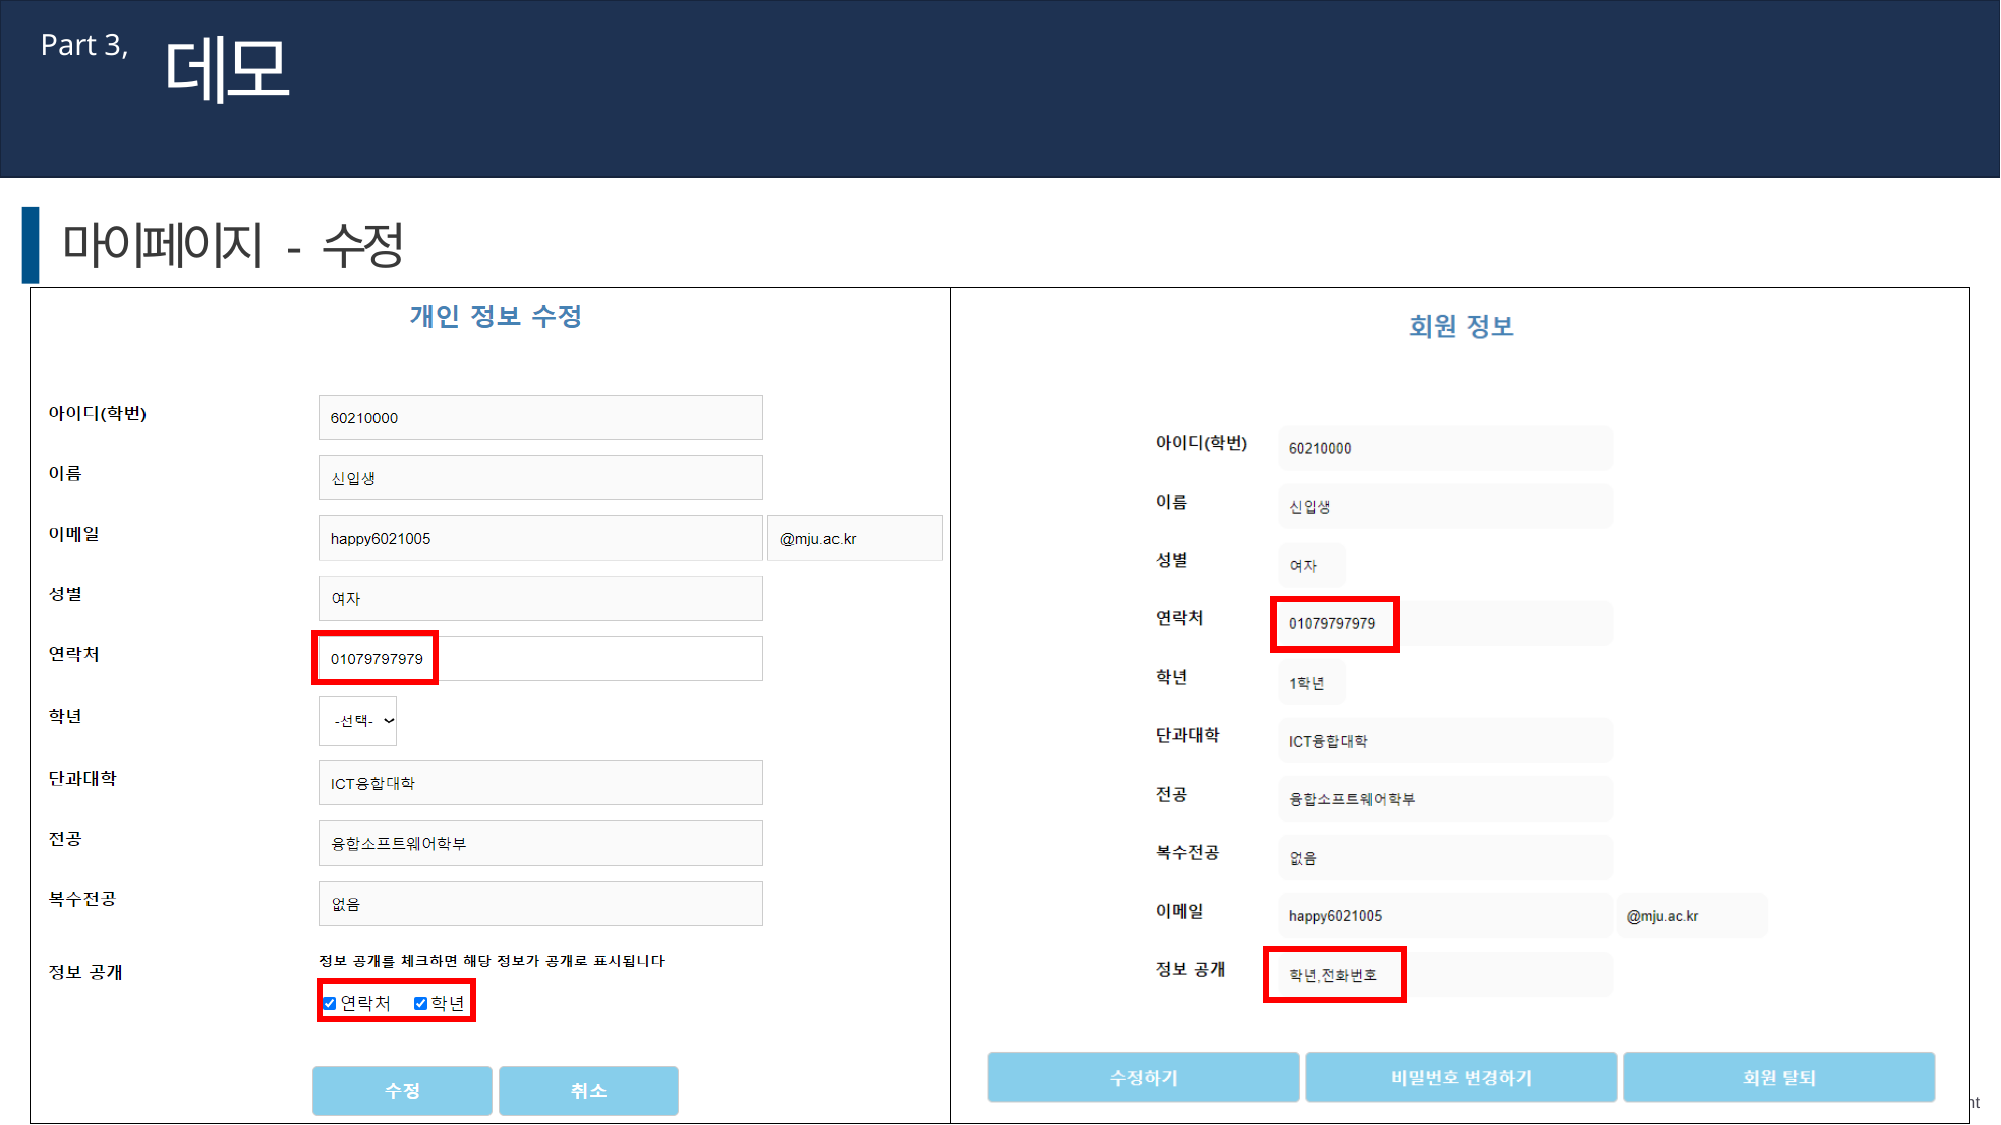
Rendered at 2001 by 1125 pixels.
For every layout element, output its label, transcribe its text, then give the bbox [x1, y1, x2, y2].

picture [30, 287, 1970, 1124]
text_box Part 3, [25, 19, 152, 69]
text_box [21, 206, 40, 285]
text_box 마이페이지 - 수정 [47, 207, 422, 283]
text_box 데모 [147, 16, 309, 122]
text_box [0, 0, 2000, 178]
